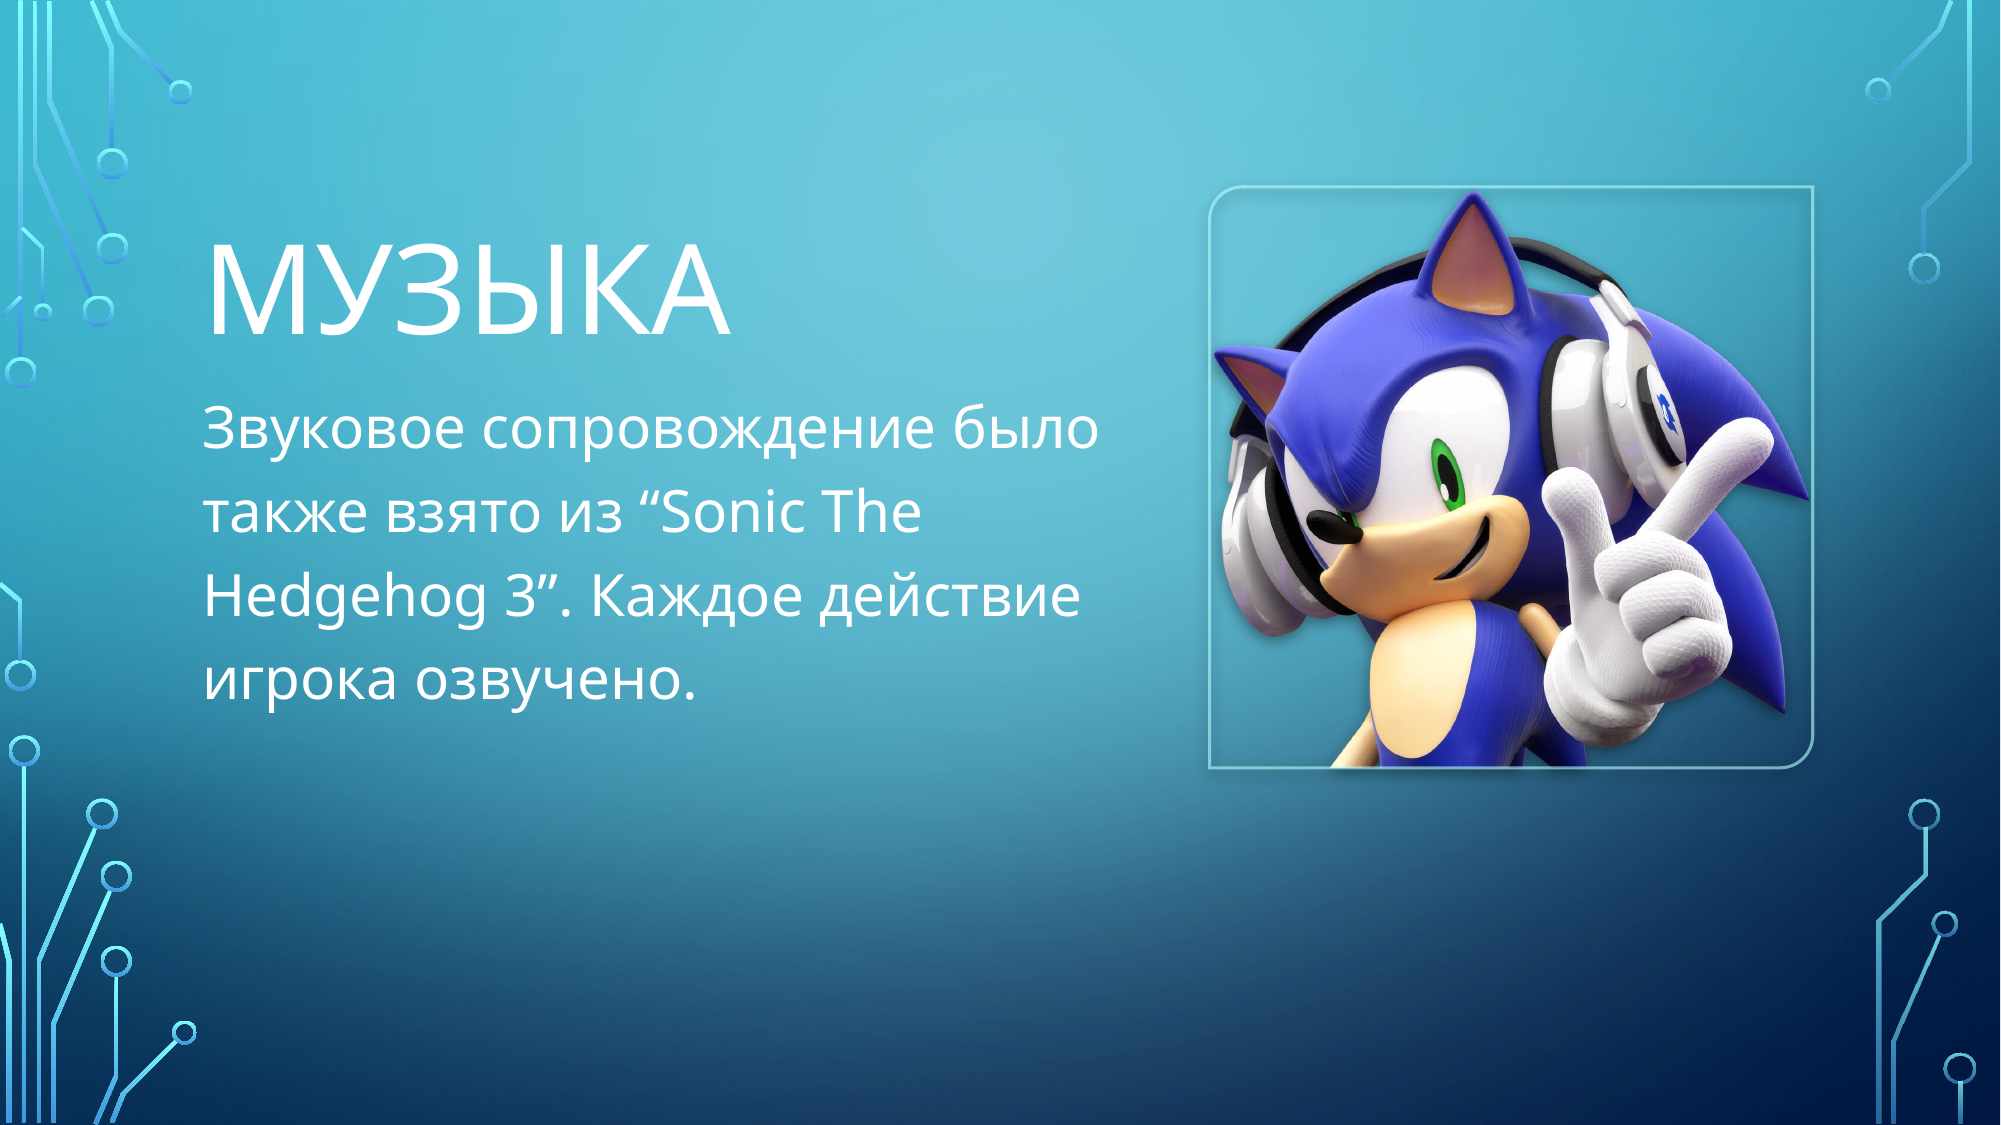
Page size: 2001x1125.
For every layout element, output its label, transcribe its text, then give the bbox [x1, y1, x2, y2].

picture [1209, 186, 1813, 769]
title Музыка [187, 99, 1161, 369]
list Звуковое сопровождение было также взято из “Sonic The Hedgehog 3”. Каждое действие игрока озвучено. [187, 369, 1161, 950]
